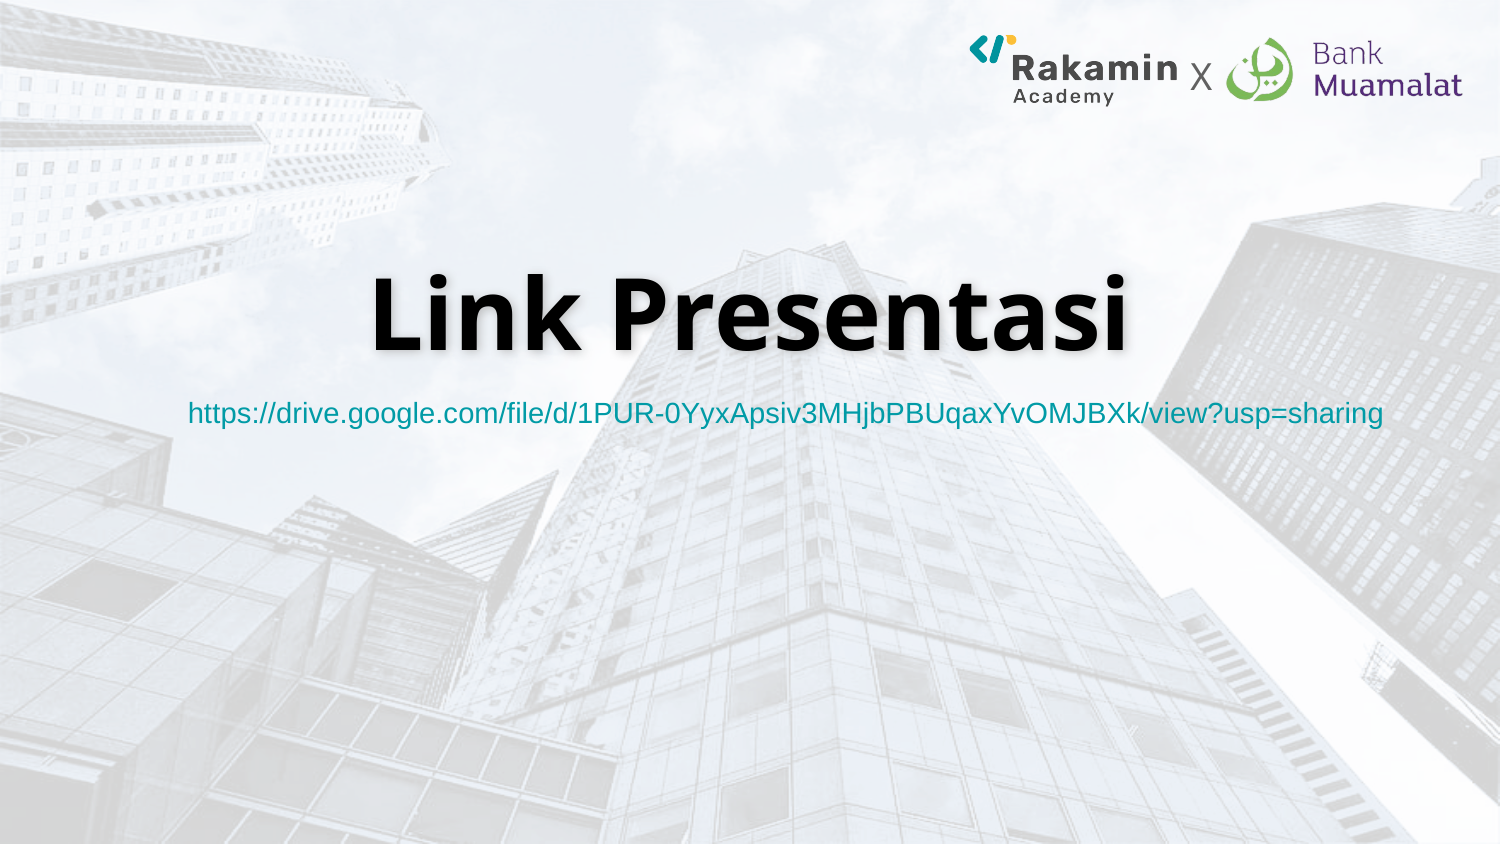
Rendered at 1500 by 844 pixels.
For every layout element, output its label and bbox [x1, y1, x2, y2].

text_box [958, 0, 1485, 170]
picture [0, 0, 1500, 844]
